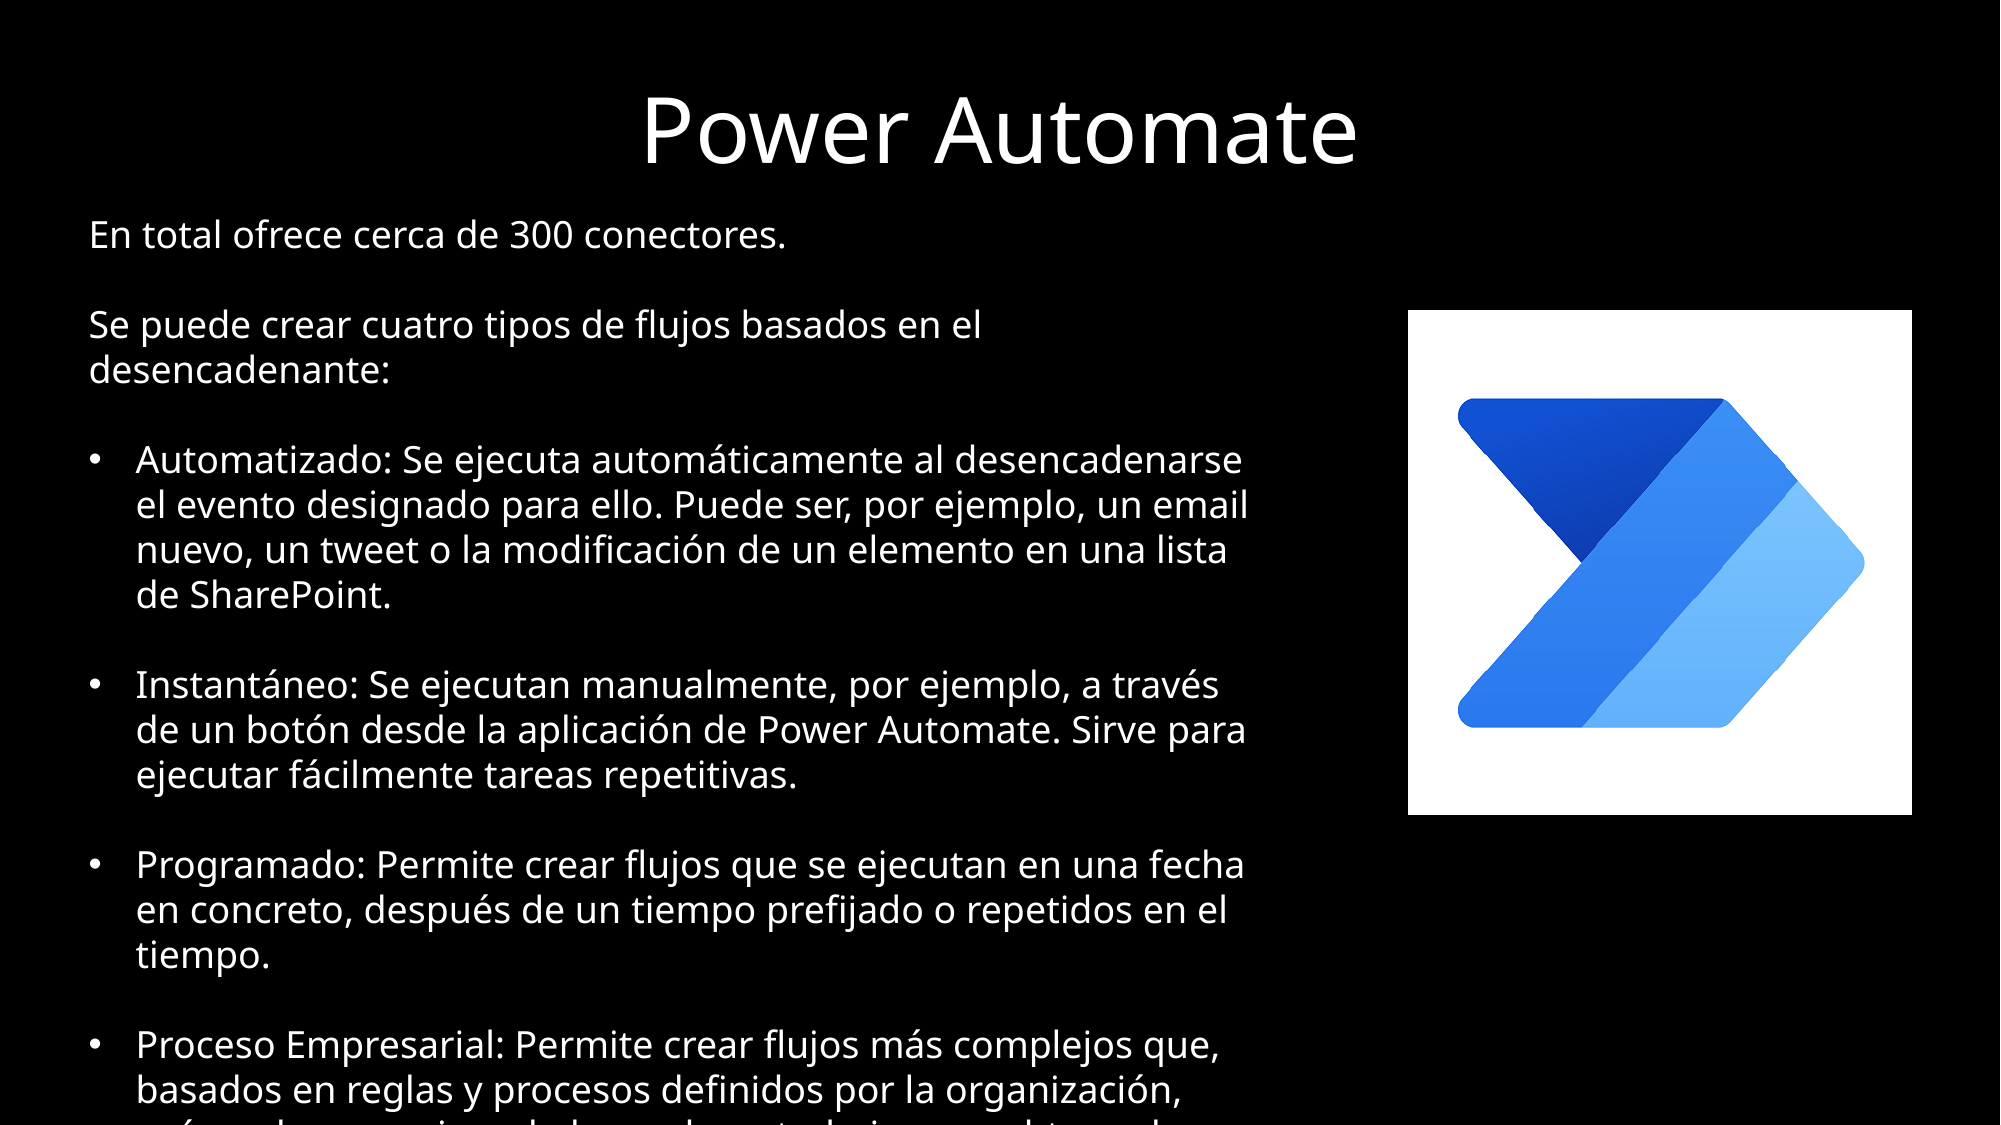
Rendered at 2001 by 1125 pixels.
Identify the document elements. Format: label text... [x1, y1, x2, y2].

text_box En total ofrece cerca de 300 conectores. Se puede crear cuatro tipos de flujos basados en el desencadenante: Automatizado: Se ejecuta automáticamente al desencadenarse el evento designado para ello. Puede ser, por ejemplo, un email nuevo, un tweet o la modificación de un elemento en una lista de SharePoint. Instantáneo: Se ejecutan manualmente, por ejemplo, a través de un botón desde la aplicación de Power Automate. Sirve para ejecutar fácilmente tareas repetitivas. Programado: Permite crear flujos que se ejecutan en una fecha en concreto, después de un tiempo prefijado o repetidos en el tiempo. Proceso Empresarial: Permite crear flujos más complejos que, basados en reglas y procesos definidos por la organización, guían a los usuarios a lo largo de su trabajo para obtener los resultados deseados. [73, 203, 1283, 1125]
picture [1408, 310, 1912, 815]
text_box Power Automate [489, 64, 1511, 189]
